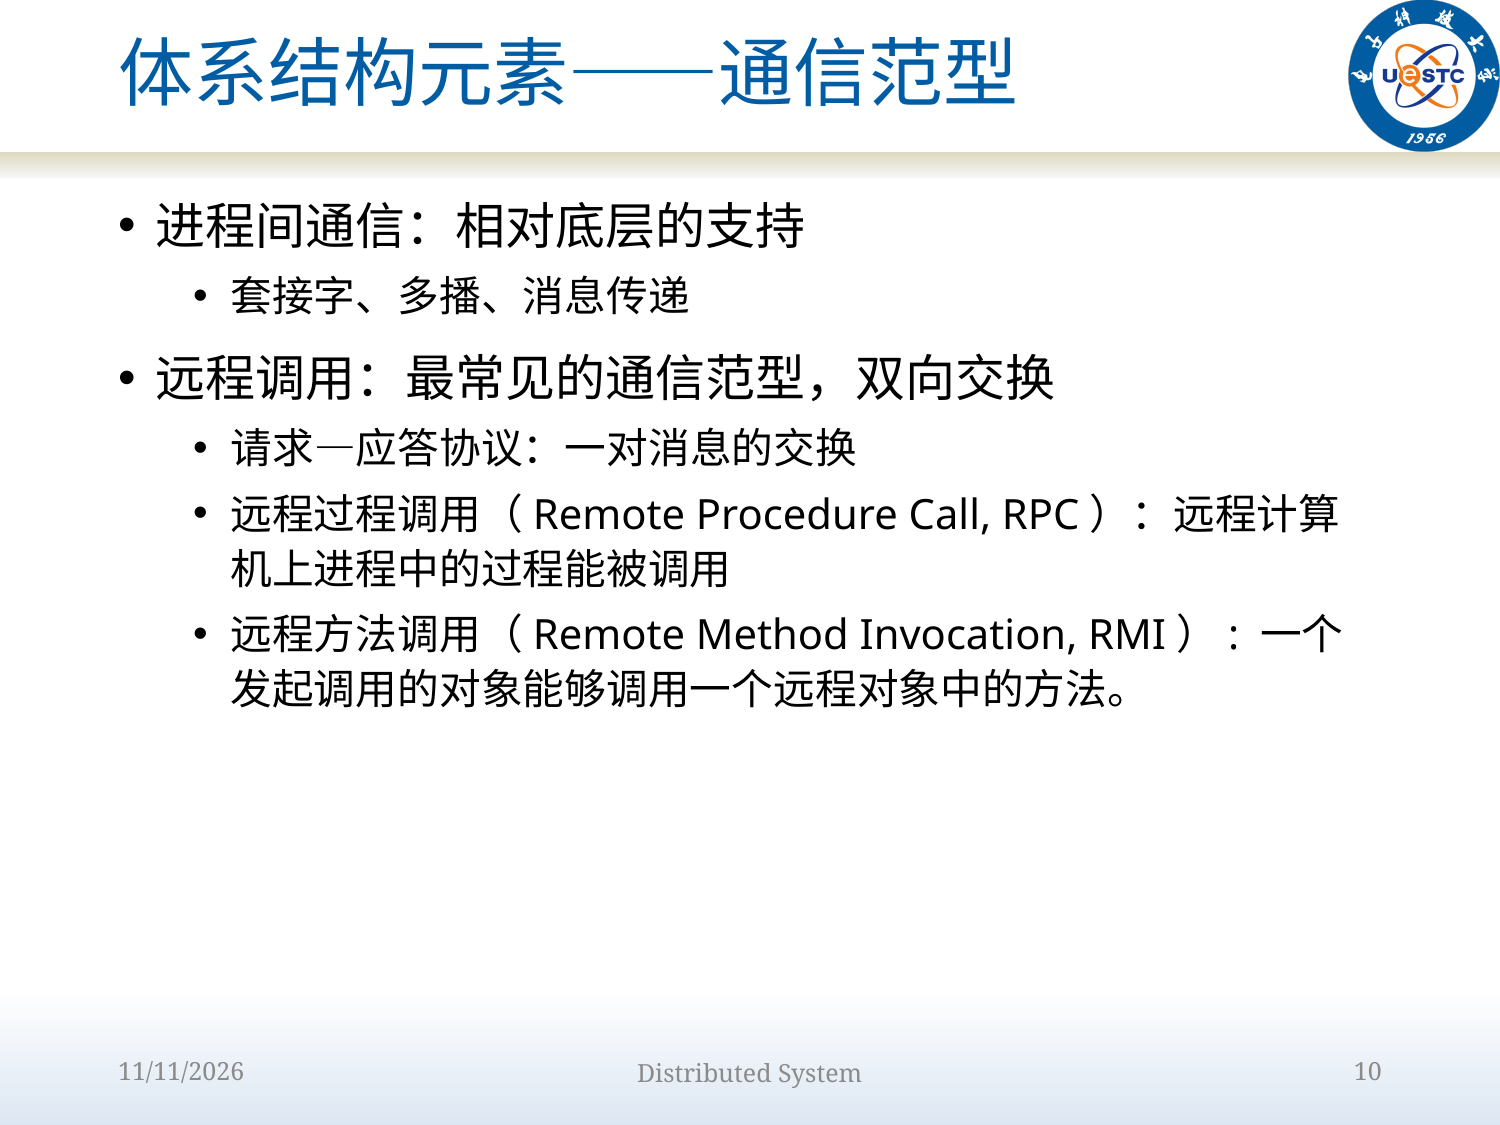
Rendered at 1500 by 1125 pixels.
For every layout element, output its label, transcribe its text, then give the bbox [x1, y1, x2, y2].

title 体系结构元素——通信范型 [103, 0, 1348, 153]
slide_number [103, 1042, 414, 1103]
list 进程间通信：相对底层的支持 套接字、多播、消息传递 远程调用：最常见的通信范型，双向交换 请求—应答协议：一对消息的交换 远程过程调用（Remote Procedure Call, RPC）：远程计算机上进程中的过程能被调用 远程方法调用（Remote Method Invocation, RMI）: 一个发起调用的对象能够调用一个远程对象中的方法。 [103, 181, 1397, 1014]
picture [1348, 0, 1500, 152]
slide_number 10 [1085, 1042, 1397, 1103]
footer Distributed System [414, 1042, 1085, 1103]
